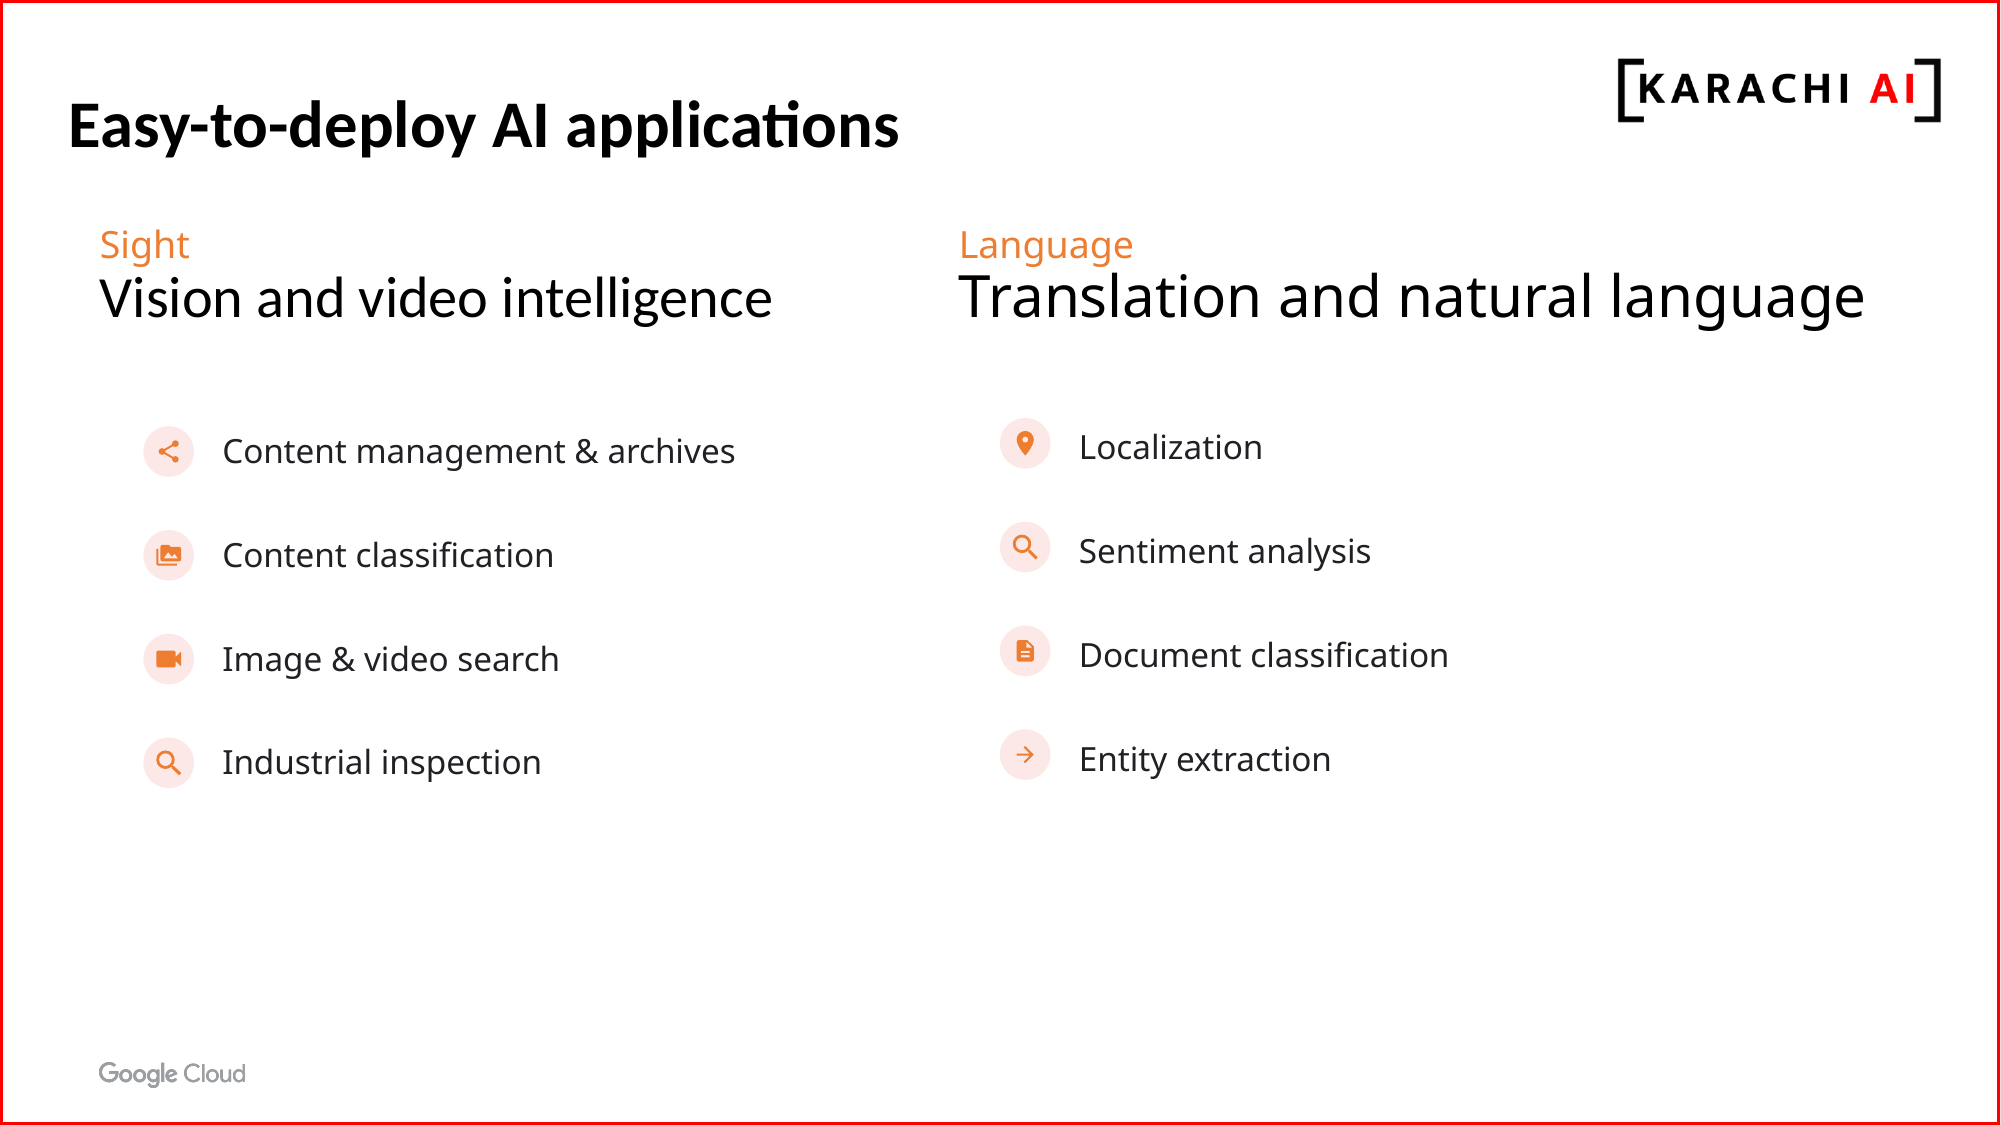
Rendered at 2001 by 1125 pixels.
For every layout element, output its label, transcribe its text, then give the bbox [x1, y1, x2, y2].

text_box [158, 440, 179, 463]
text_box [143, 426, 194, 477]
text_box [999, 625, 1051, 677]
list Sight Vision and video intelligence [99, 226, 1918, 381]
picture [99, 1062, 245, 1088]
text_box [156, 750, 182, 776]
text_box [156, 548, 177, 566]
text_box [156, 650, 182, 668]
picture [1608, 48, 1949, 149]
text_box Sentiment analysis [1063, 527, 1603, 567]
text_box Localization [1063, 423, 1603, 463]
text_box Image & video search [207, 639, 826, 671]
text_box [1016, 640, 1034, 662]
text_box [999, 521, 1051, 573]
text_box [999, 417, 1051, 469]
text_box Content management & archives [207, 432, 826, 463]
text_box Entity extraction [1063, 735, 1603, 774]
text_box [1016, 746, 1034, 764]
text_box [143, 530, 194, 581]
text_box Document classification [1063, 631, 1603, 671]
text_box [999, 729, 1051, 780]
text_box [160, 544, 182, 562]
text_box [1012, 534, 1038, 560]
text_box Content classification [207, 535, 826, 567]
text_box [1016, 430, 1034, 456]
text_box Industrial inspection [207, 743, 826, 774]
text_box [143, 633, 194, 685]
title Language Translation and natural language [958, 226, 1918, 362]
text_box Easy-to-deploy AI applications [54, 73, 1476, 169]
text_box [143, 737, 194, 789]
